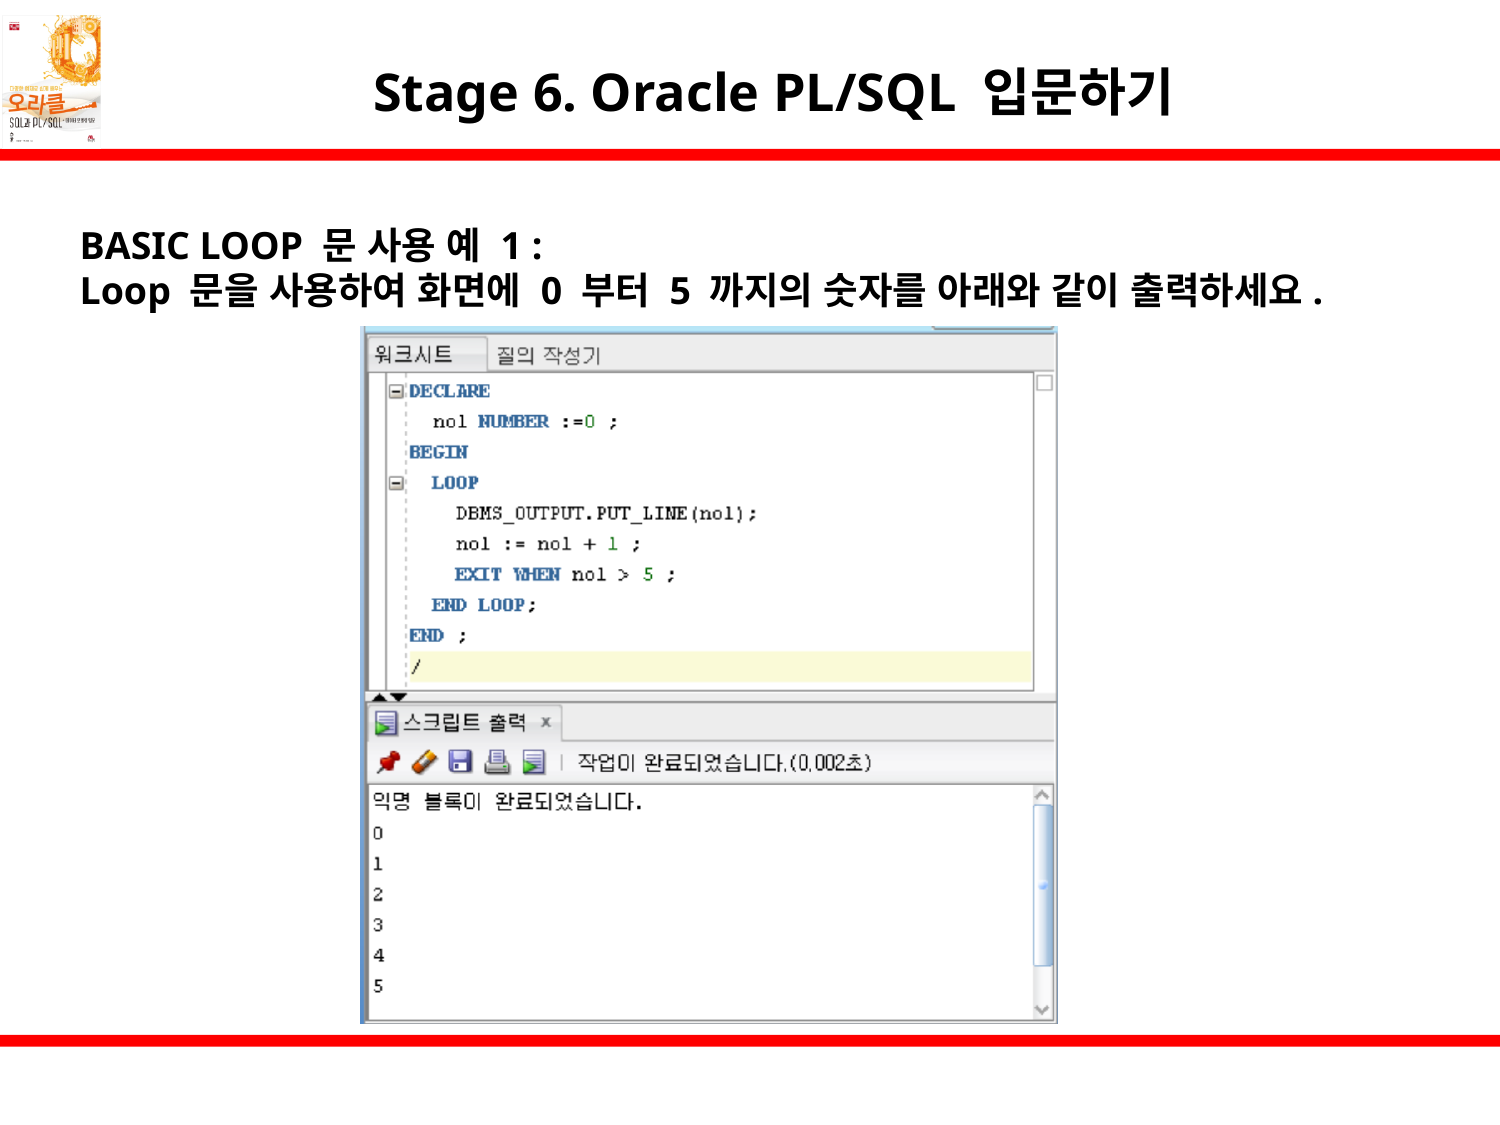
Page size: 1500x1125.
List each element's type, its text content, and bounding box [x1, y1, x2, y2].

text_box BASIC LOOP 문 사용 예 1 : Loop 문을 사용하여 화면에 0 부터 5 까지의 숫자를 아래와 같이 출력하세요. [63, 182, 1425, 352]
picture [359, 326, 1058, 1024]
text_box [0, 147, 1500, 163]
picture [1, 14, 101, 150]
text_box Stage 6. Oracle PL/SQL 입문하기 [204, 0, 1343, 151]
text_box [0, 1033, 1500, 1049]
